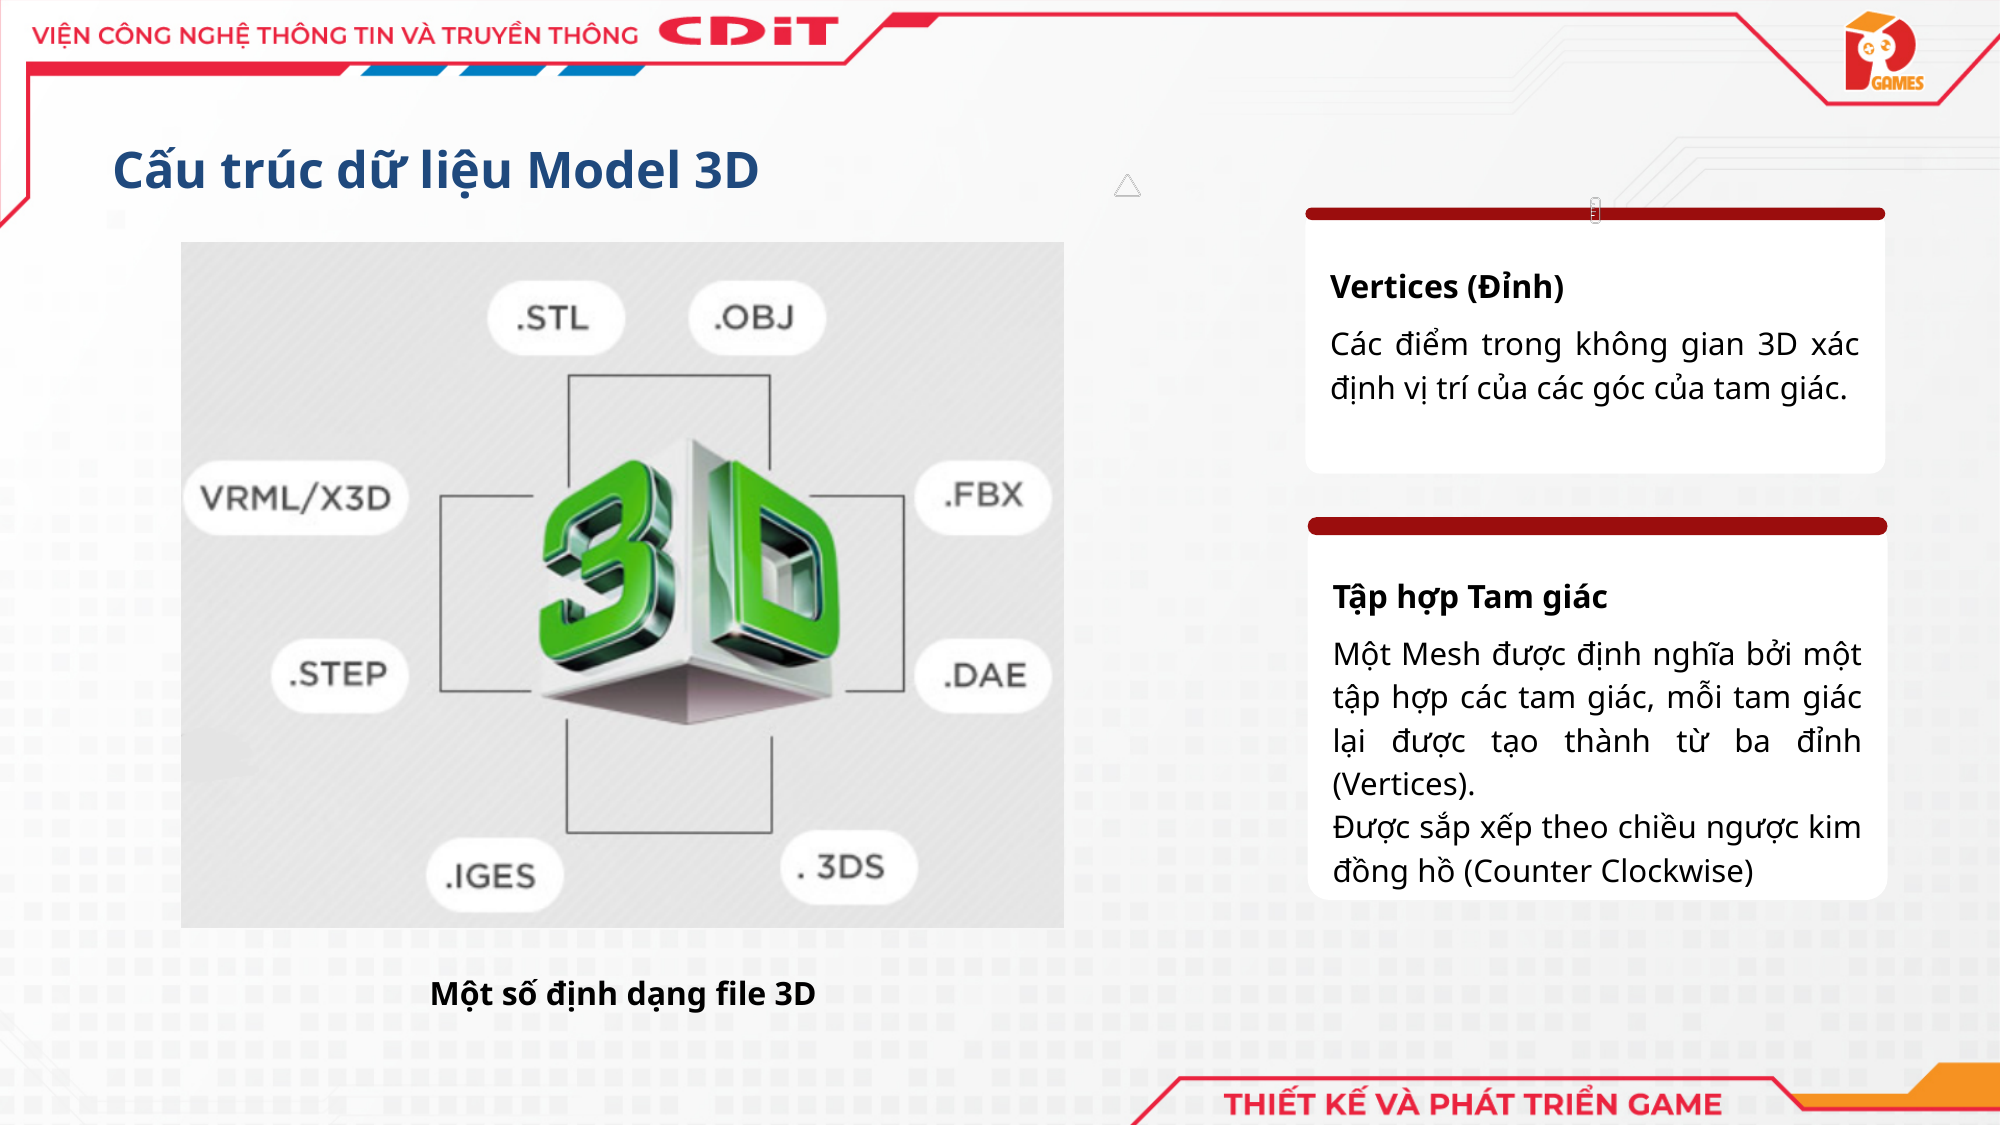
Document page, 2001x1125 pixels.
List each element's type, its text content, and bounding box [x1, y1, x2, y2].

text_box [1305, 207, 1577, 221]
text_box [1307, 532, 1888, 900]
text_box Các điểm trong không gian 3D xác định vị trí của các góc của tam giác. [1330, 318, 1861, 406]
text_box [1305, 219, 1886, 474]
text_box Cấu trúc dữ liệu Model 3D [112, 135, 977, 199]
text_box Một Mesh được định nghĩa bởi một tập hợp các tam giác, mỗi tam giác lại được tạo thành từ ba đỉnh (Vertices). Được sắp xếp theo chiều ngược kim đồng hồ (Counter Clockwise) [1332, 628, 1863, 817]
text_box Tập hợp Tam giác [1332, 574, 1658, 628]
picture [0, 0, 2000, 1125]
text_box [1613, 207, 1886, 221]
text_box Một số định dạng file 3D [462, 971, 792, 1013]
text_box [1307, 517, 1888, 536]
text_box Vertices (Đỉnh) [1330, 264, 1656, 306]
